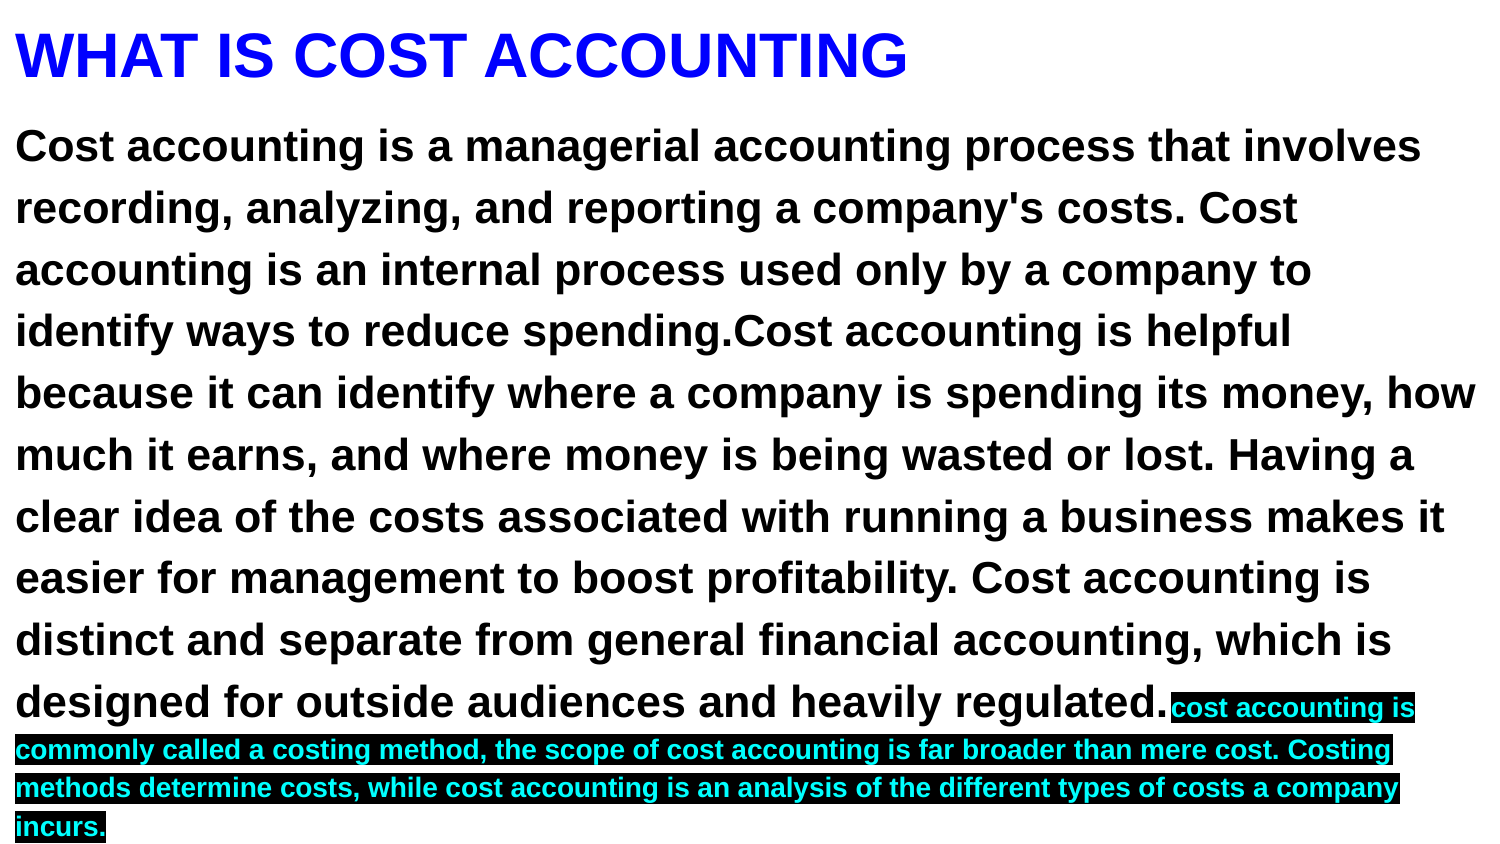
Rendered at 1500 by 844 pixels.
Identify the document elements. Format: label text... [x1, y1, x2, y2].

list Cost accounting is a managerial accounting process that involves recording, analyzing, and reporting a company's costs. Cost accounting is an internal process used only by a company to identify ways to reduce spending.Cost accounting is helpful because it can identify where a company is spending its money, how much it earns, and where money is being wasted or lost. Having a clear idea of the costs associated with running a business makes it easier for management to boost profitability. Cost accounting is distinct and separate from general financial accounting, which is designed for outside audiences and heavily regulated.cost accounting is commonly called a costing method, the scope of cost accounting is far broader than mere cost. Costing methods determine costs, while cost accounting is an analysis of the different types of costs a company incurs. [0, 93, 1500, 844]
title WHAT IS COST ACCOUNTING [0, 0, 1398, 93]
